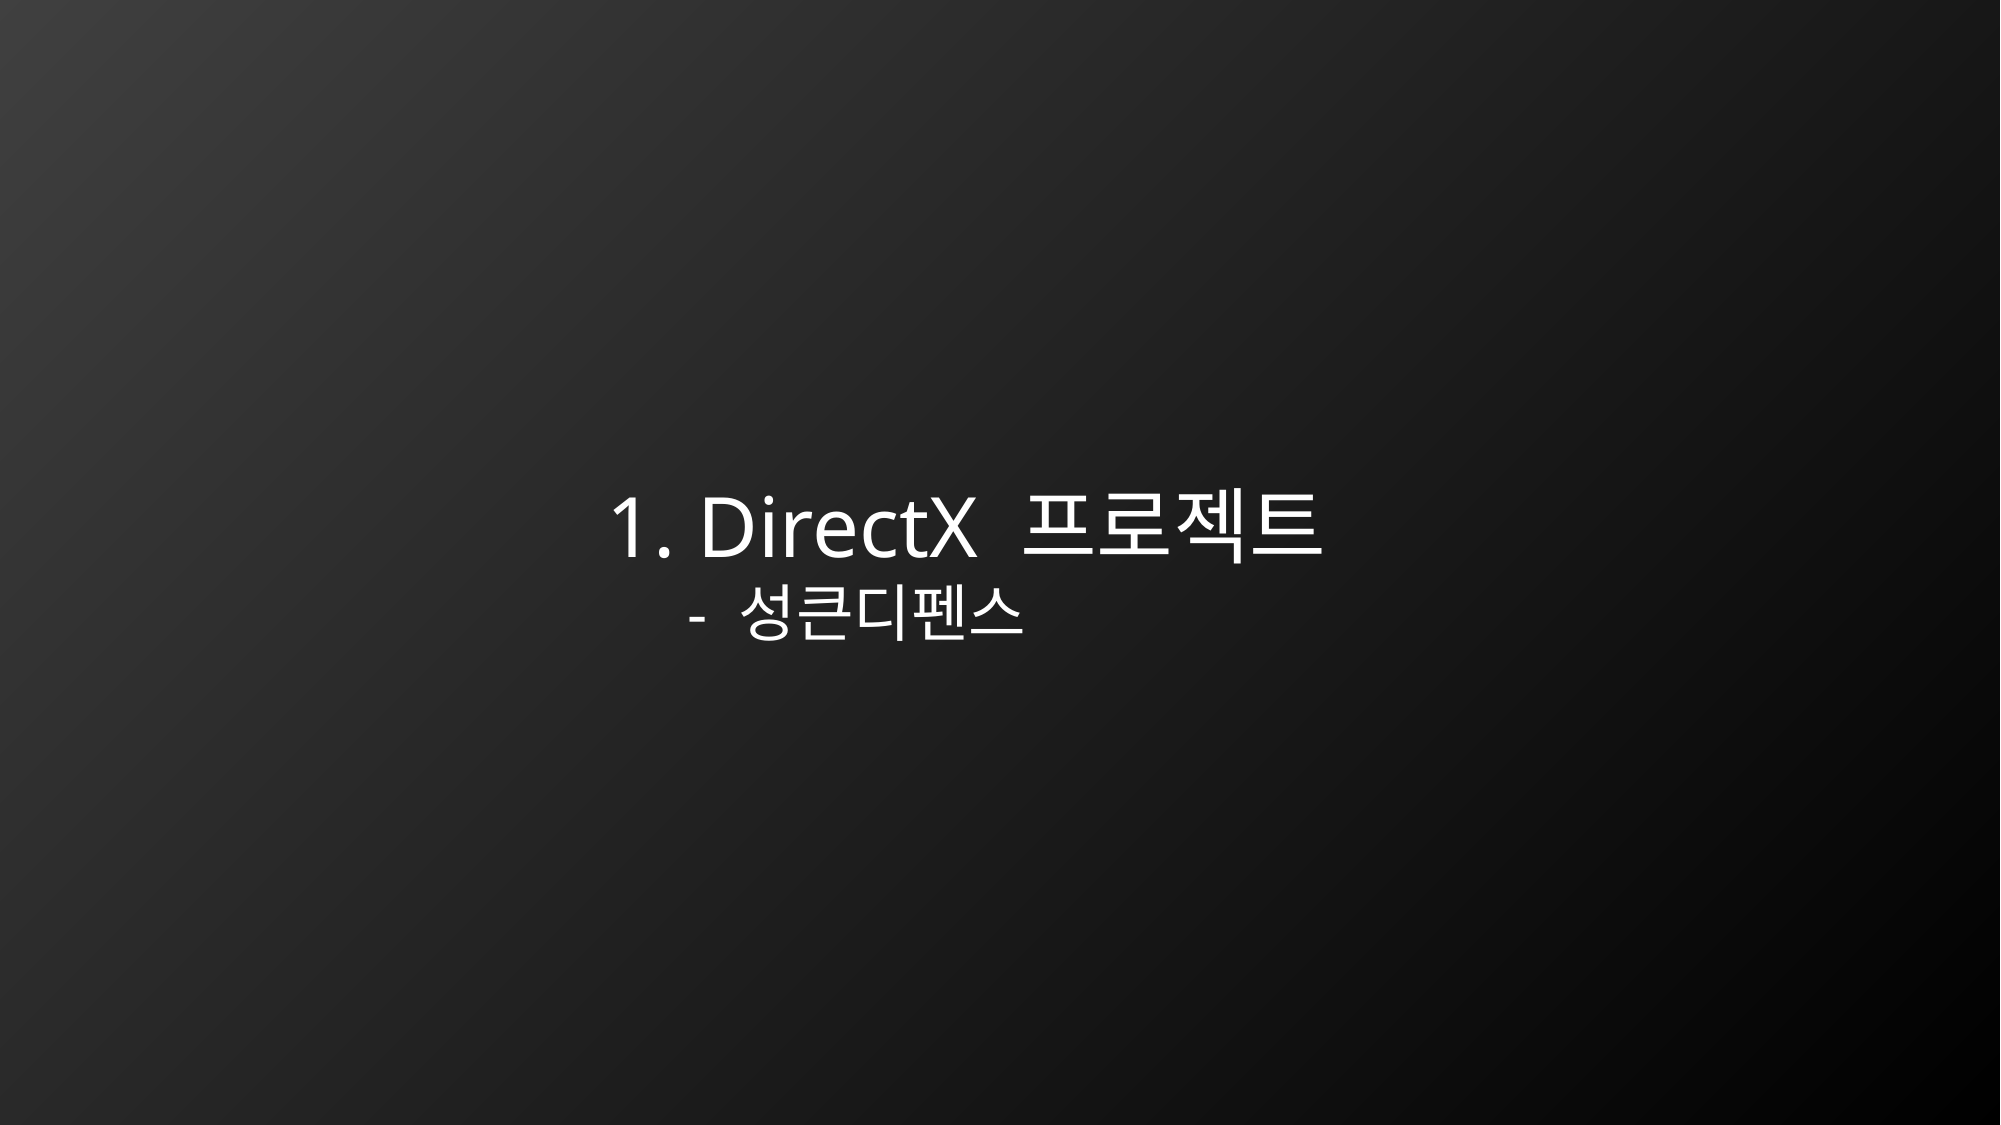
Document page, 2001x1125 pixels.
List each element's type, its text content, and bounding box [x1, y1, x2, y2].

text_box 1. DirectX 프로젝트 - 성큰디펜스 [591, 466, 1409, 657]
